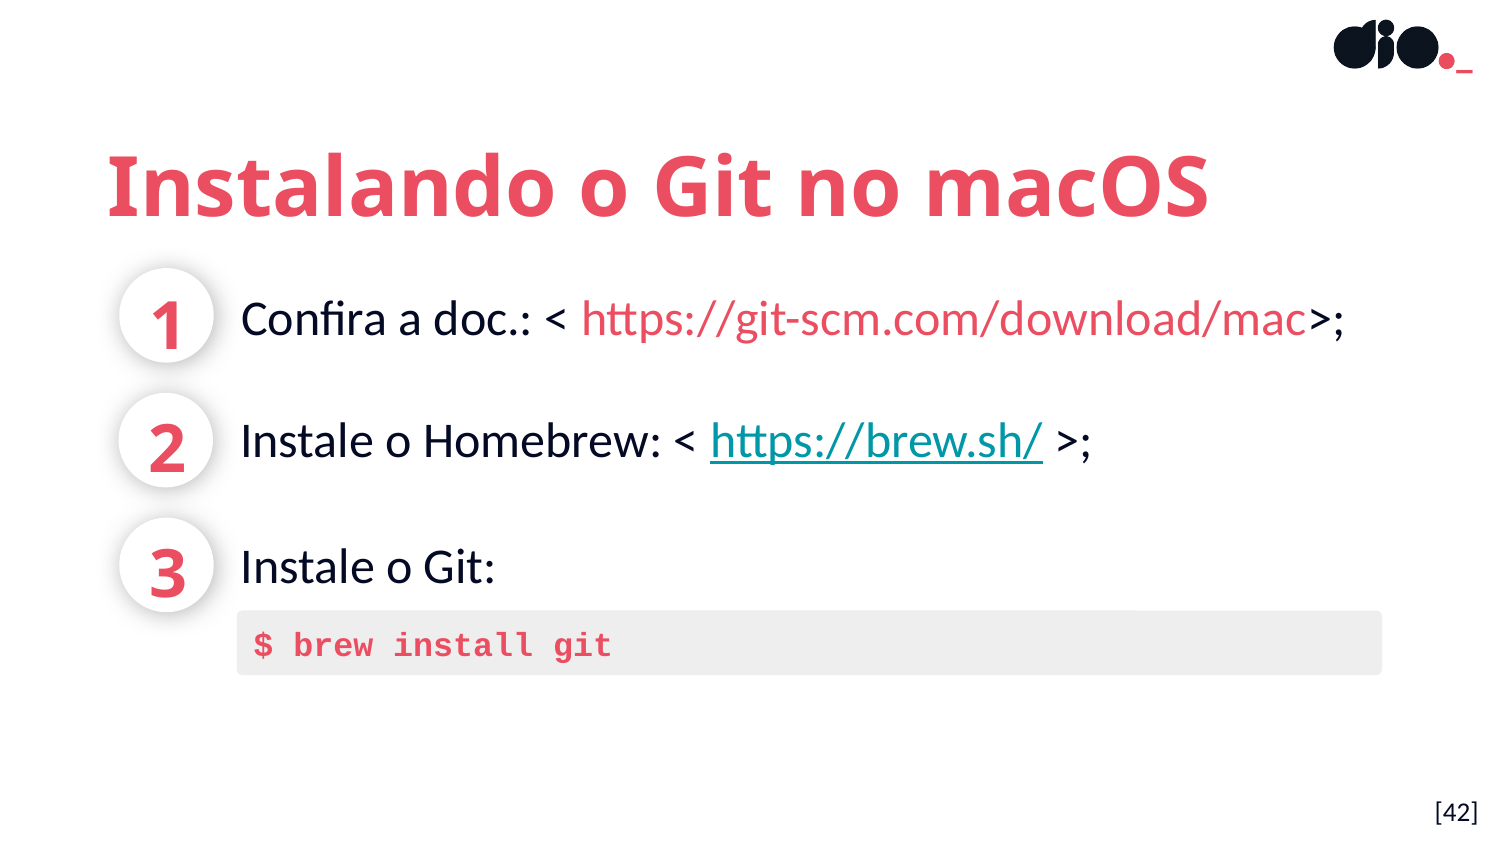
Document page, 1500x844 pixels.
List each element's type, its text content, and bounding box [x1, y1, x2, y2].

text_box Instale o Homebrew: < https://brew.sh/ >; [217, 397, 1383, 478]
text_box Instale o Git: [220, 524, 1382, 604]
picture [1333, 19, 1473, 74]
text_box $ brew install git [236, 610, 1383, 676]
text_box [118, 517, 214, 613]
text_box Confira a doc.: < https://git-scm.com/download/mac>; [220, 275, 1404, 356]
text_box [118, 392, 214, 488]
slide_number [‹#›] [1403, 779, 1494, 844]
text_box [118, 267, 214, 363]
text_box Instalando o Git no macOS [92, 106, 1494, 245]
